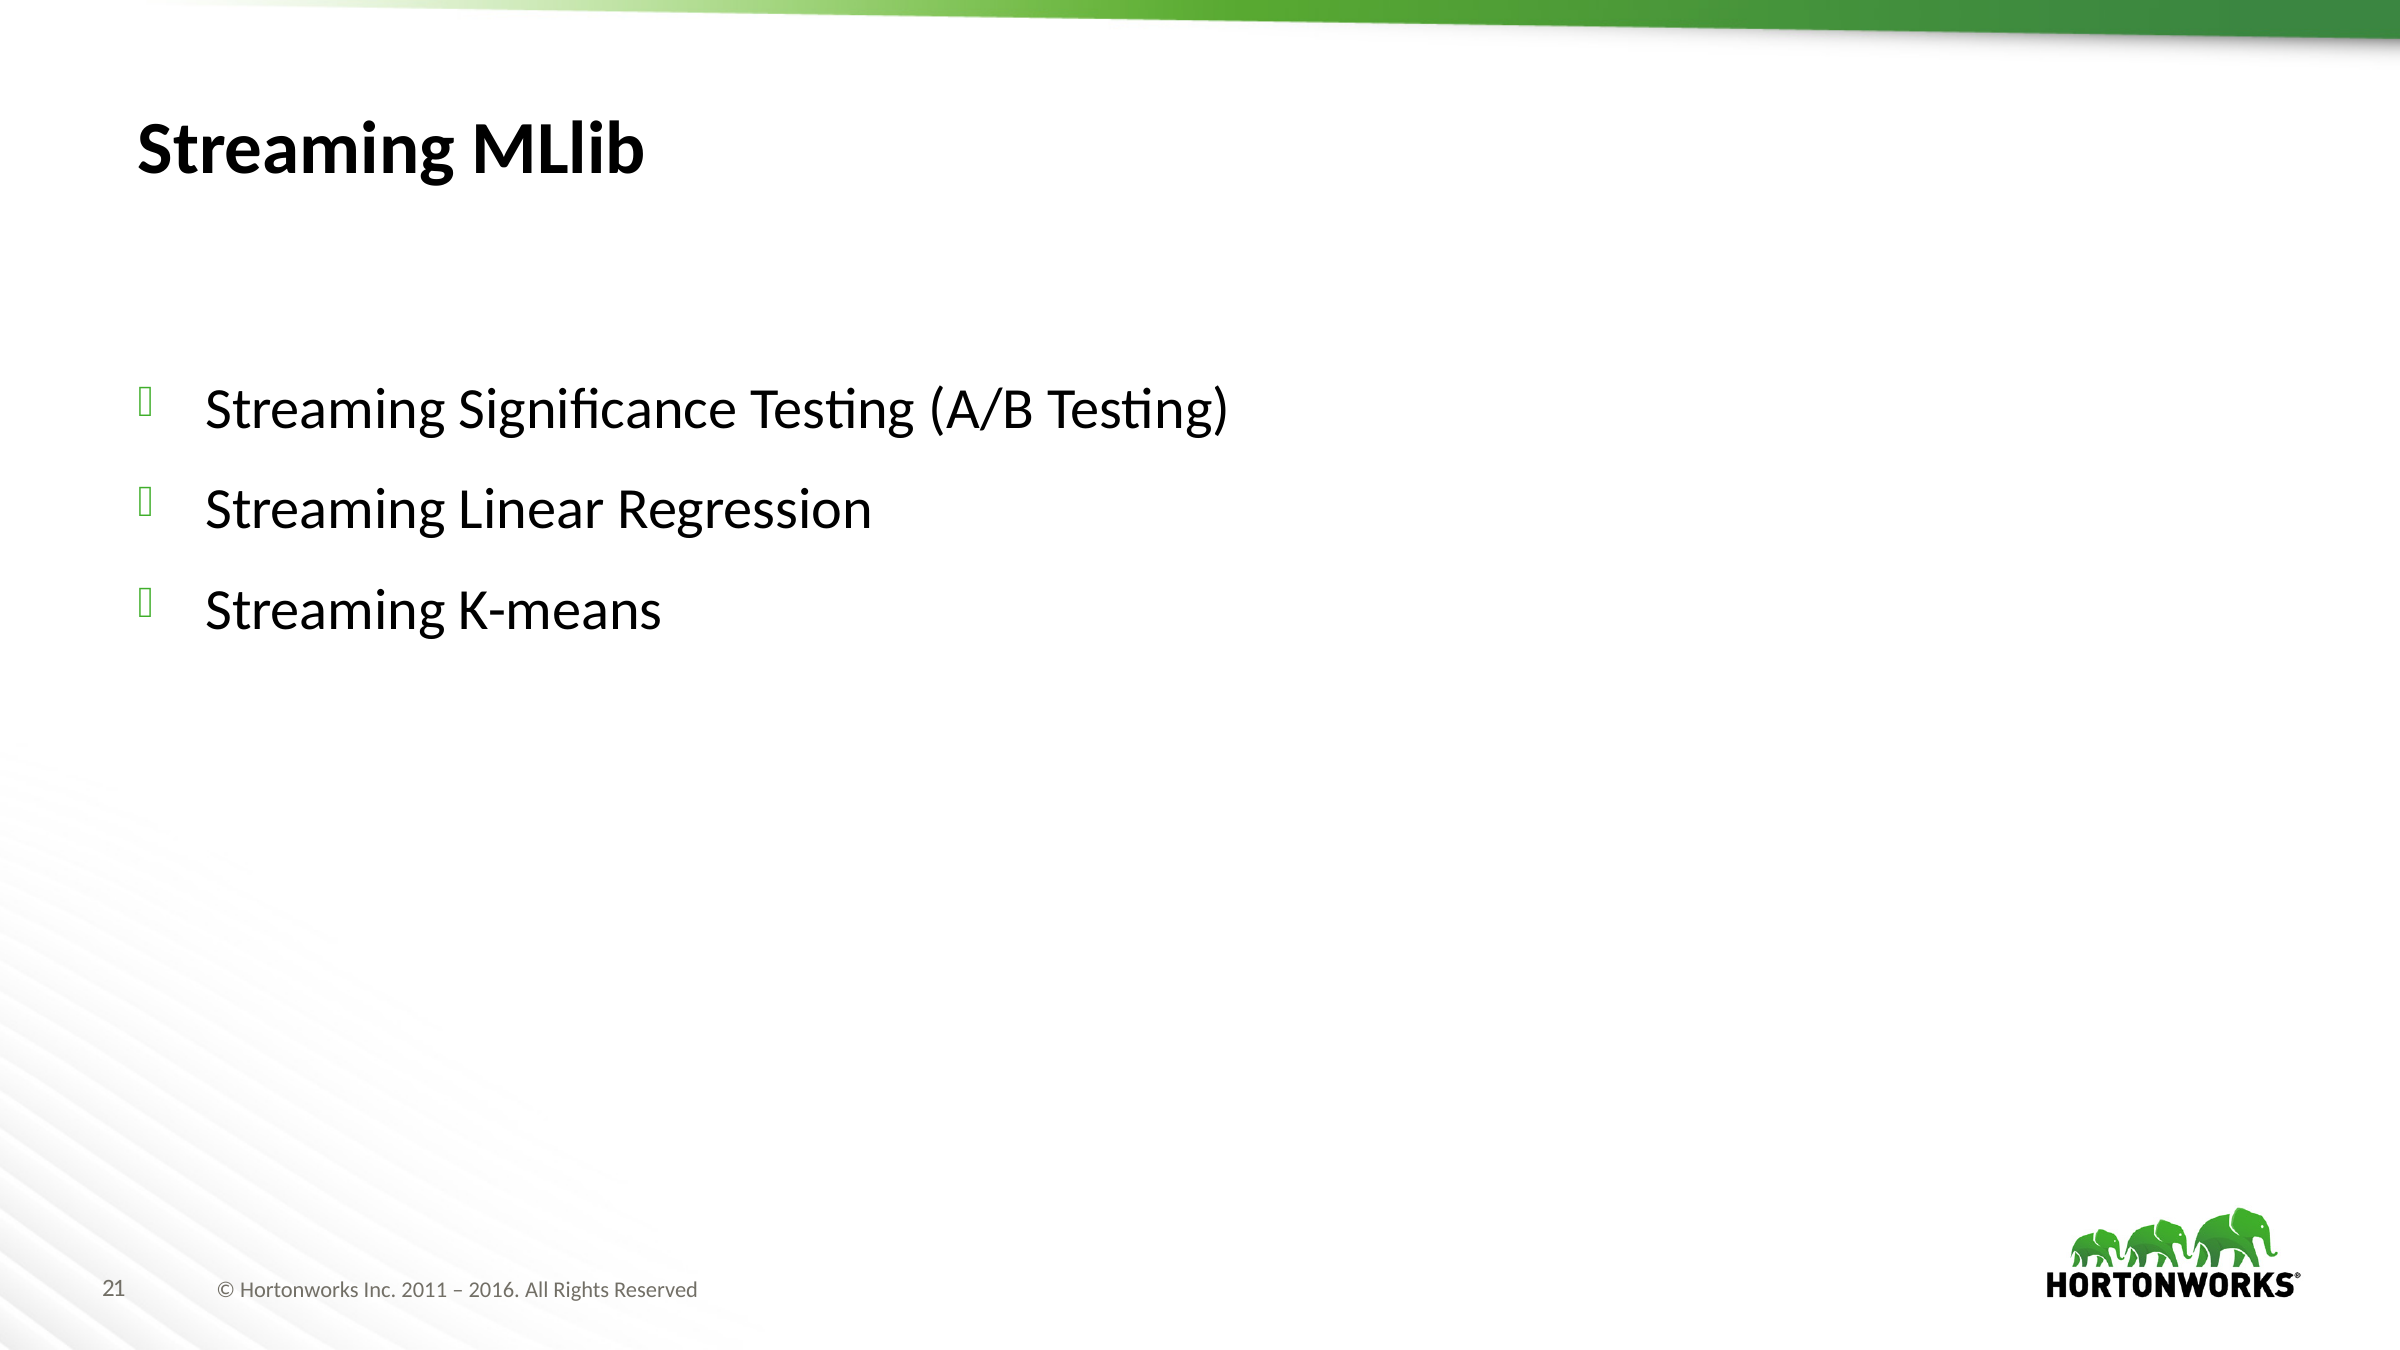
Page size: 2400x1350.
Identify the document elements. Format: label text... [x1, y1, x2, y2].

list Streaming Significance Testing (A/B Testing) Streaming Linear Regression Streaming K-means [138, 378, 2298, 747]
title Streaming MLlib [138, 111, 2298, 189]
picture [0, 0, 2400, 1350]
